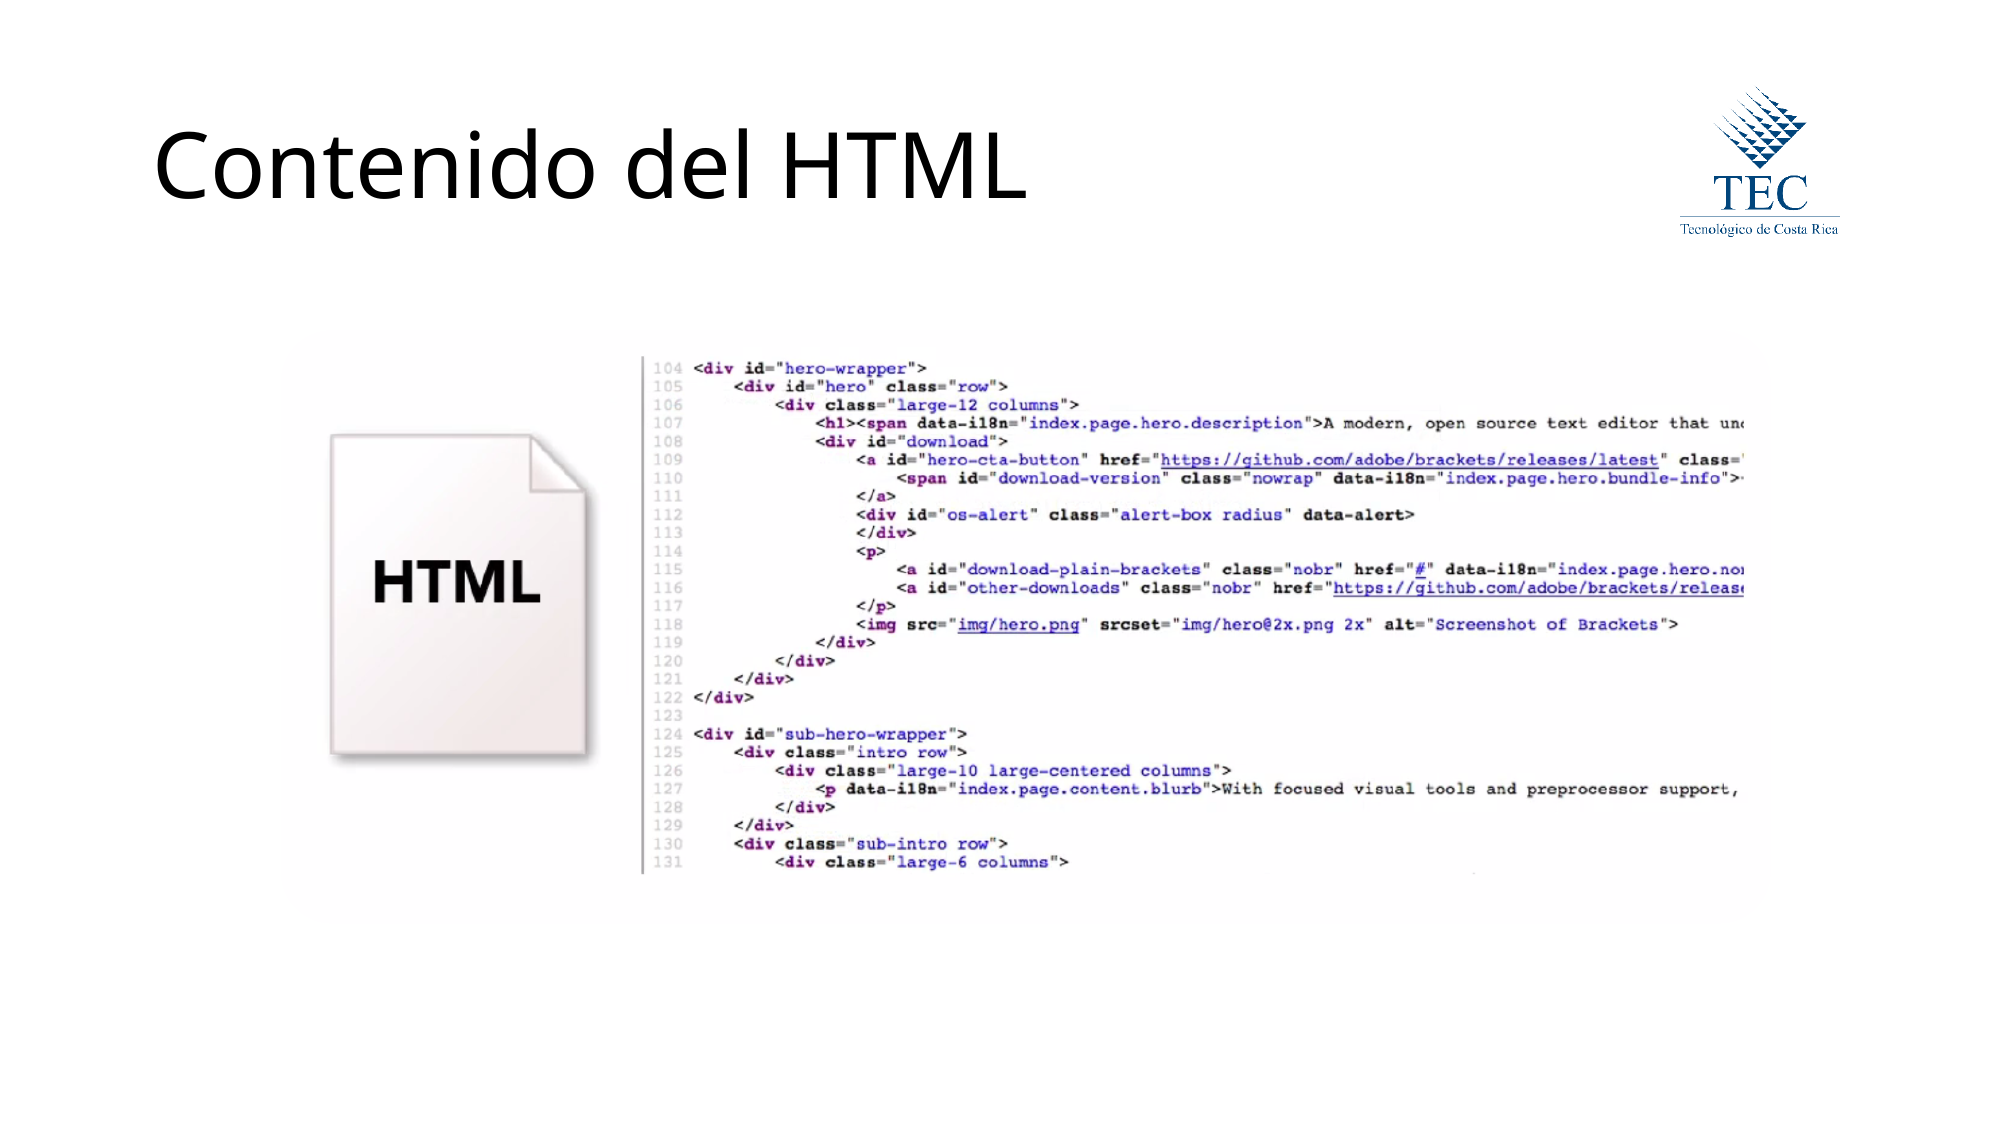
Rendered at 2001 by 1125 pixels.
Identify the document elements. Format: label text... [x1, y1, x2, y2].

title Contenido del HTML [137, 59, 1863, 278]
picture [1676, 80, 1843, 240]
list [281, 330, 1771, 924]
